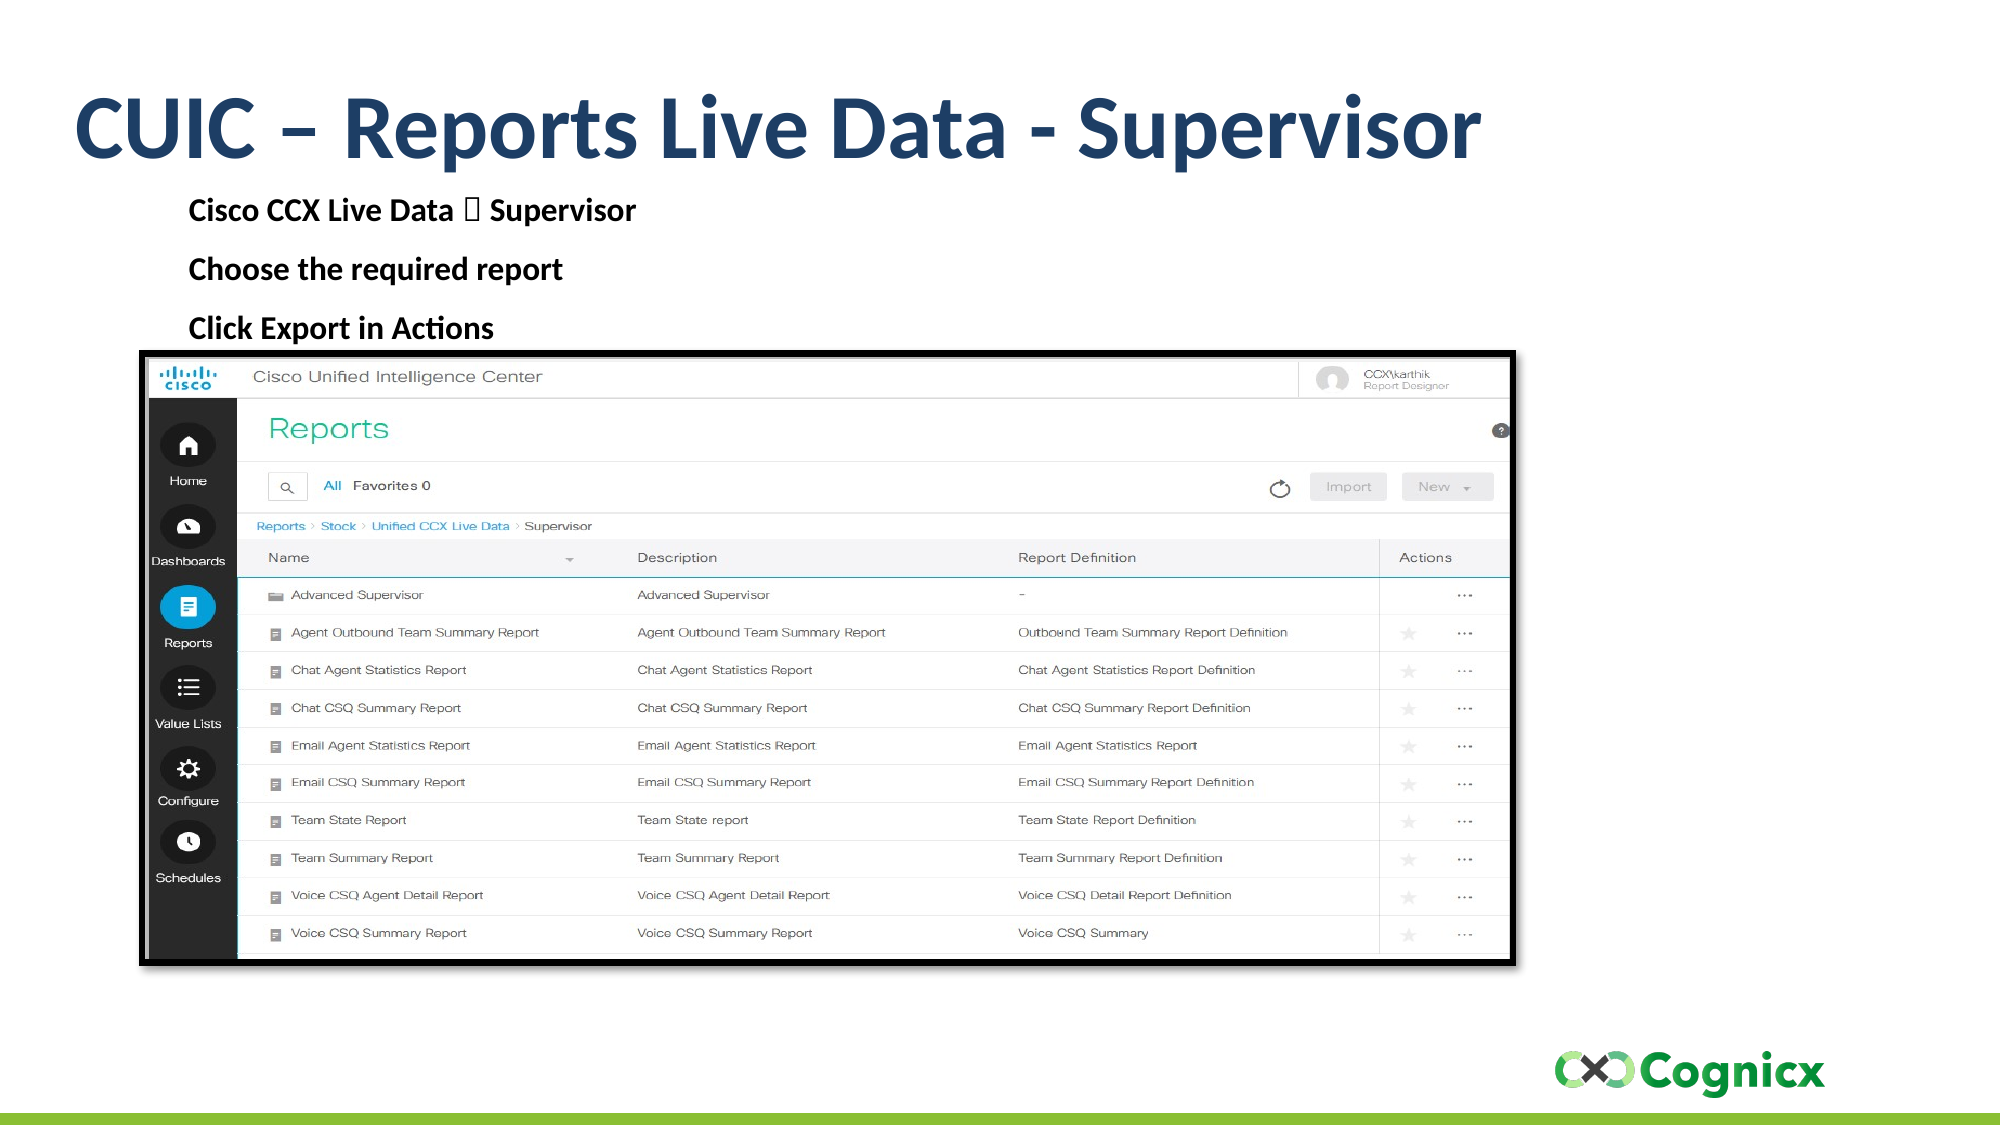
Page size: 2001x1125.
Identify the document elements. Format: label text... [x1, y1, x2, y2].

title CUIC – Reports Live Data - Supervisor [75, 66, 1925, 178]
text_box Cisco CCX Live Data  Supervisor Choose the required report Click Export in Actions [174, 177, 1458, 349]
list [1458, 259, 1900, 396]
picture [1555, 1051, 1825, 1098]
list [99, 259, 174, 396]
picture [144, 356, 1510, 960]
